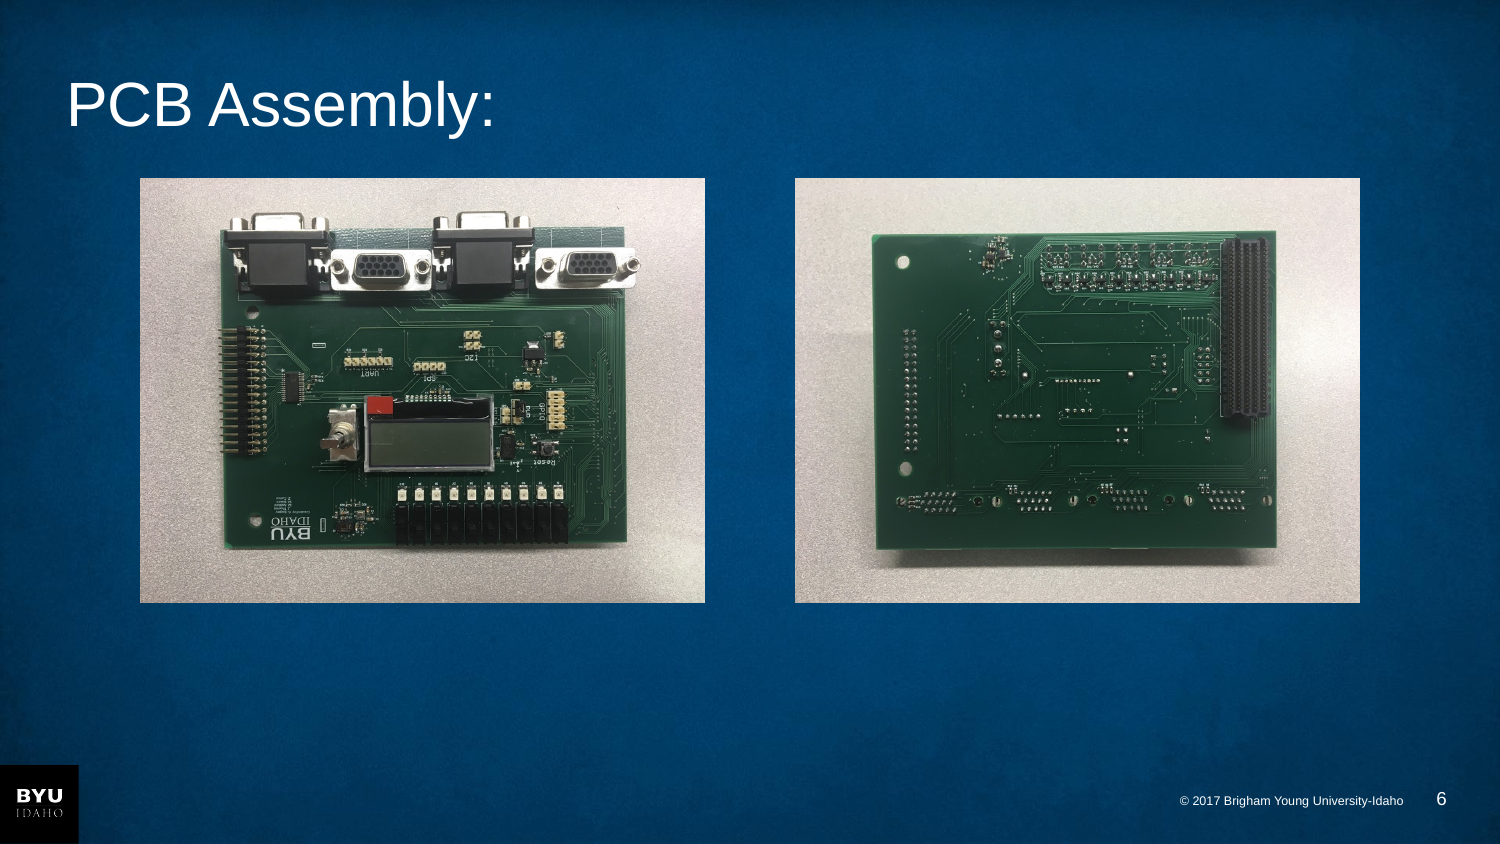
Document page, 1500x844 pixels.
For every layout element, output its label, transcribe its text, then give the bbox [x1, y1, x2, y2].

text_box PCB Assembly: [51, 0, 1449, 154]
picture [16, 789, 63, 817]
picture [0, 0, 1500, 844]
